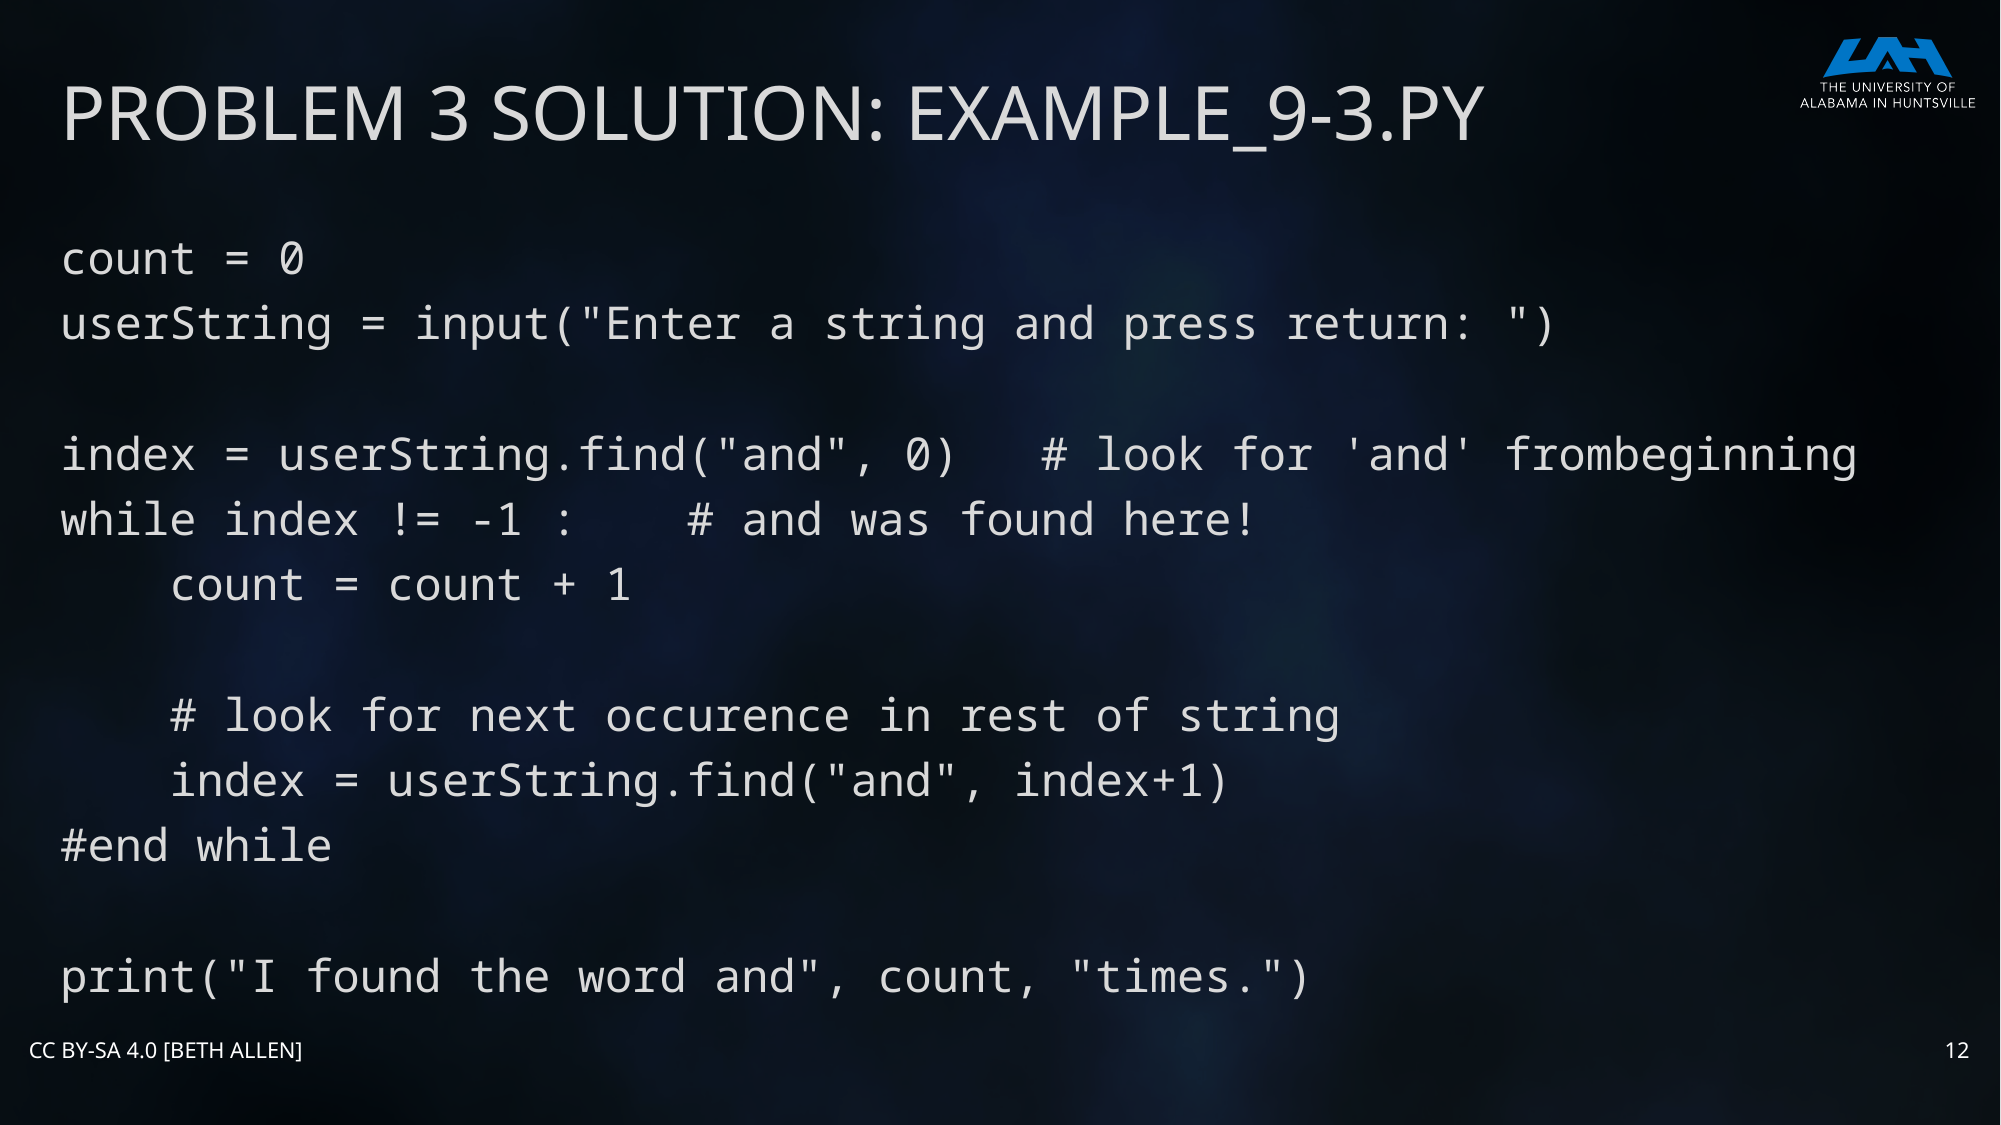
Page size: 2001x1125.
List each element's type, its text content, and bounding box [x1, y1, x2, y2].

slide_number 12 [1857, 1021, 1985, 1082]
list count = 0 userString = input("Enter a string and press return: ") index = userString.find("and", 0) # look for 'and' frombeginning while index != -1 : # and was found here! count = count + 1 # look for next occurence in rest of string index = userString.find("and", index+1) #end while print("I found the word and", count, "times.") [45, 210, 1985, 1011]
footer CC BY-SA 4.0 [Beth Allen] [13, 1021, 1038, 1082]
title Problem 3 Solution: example_9-3.py [45, 55, 1749, 177]
picture [0, 0, 2001, 1125]
